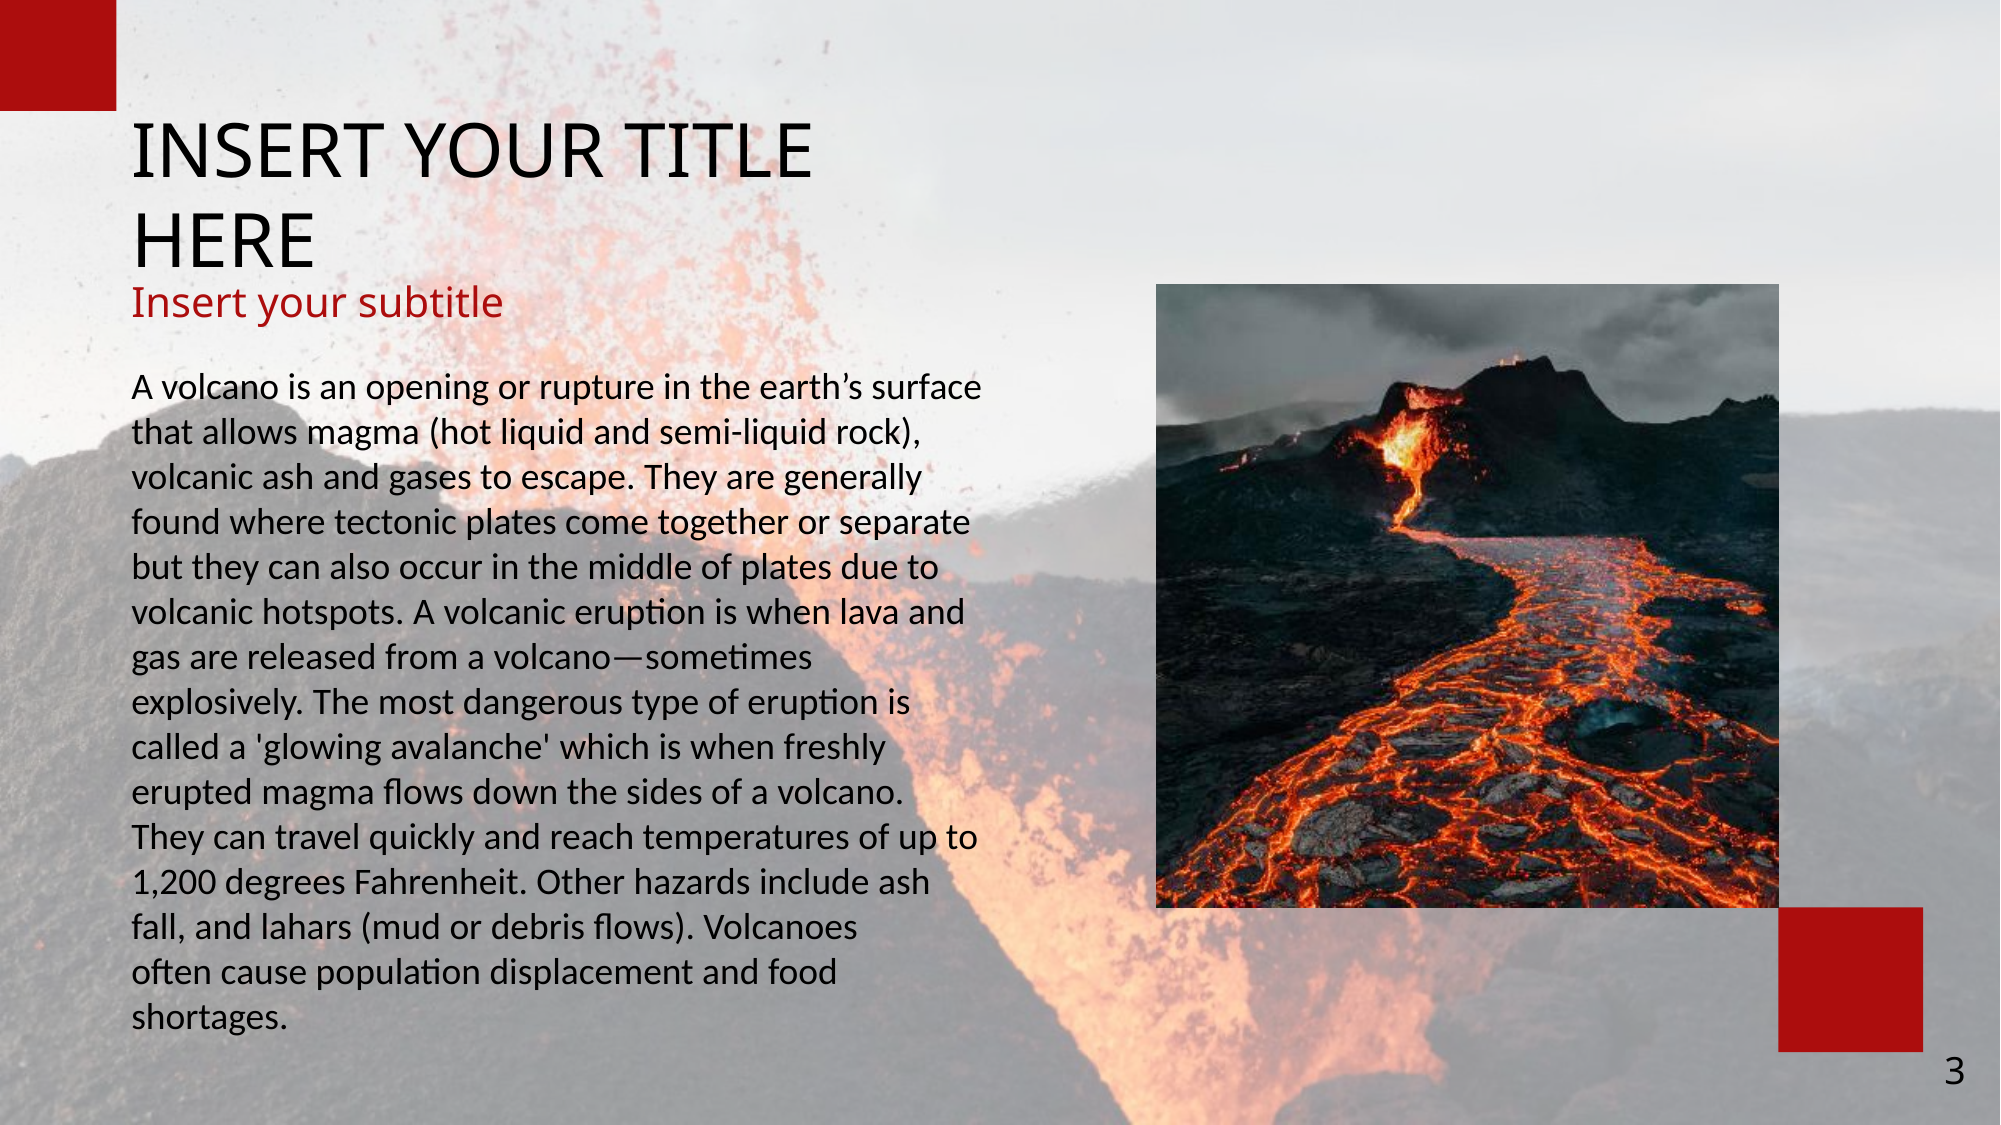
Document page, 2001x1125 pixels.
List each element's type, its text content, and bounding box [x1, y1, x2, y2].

text_box Insert your subtitle [116, 267, 1000, 333]
text_box [1777, 906, 1924, 1053]
text_box A volcano is an opening or rupture in the earth’s surface that allows magma (hot liquid and semi-liquid rock), volcanic ash and gases to escape. They are generally found where tectonic plates come together or separate but they can also occur in the middle of plates due to volcanic hotspots. A volcanic eruption is when lava and gas are released from a volcano—sometimes explosively. The most dangerous type of eruption is called a 'glowing avalanche' which is when freshly erupted magma flows down the sides of a volcano. They can travel quickly and reach temperatures of up to 1,200 degrees Fahrenheit. Other hazards include ash fall, and lahars (mud or debris flows). Volcanoes often cause population displacement and food shortages. [116, 354, 1000, 1045]
text_box [0, 0, 117, 112]
text_box 3 [1929, 1042, 2000, 1103]
text_box INSERT YOUR TITLE HERE [116, 94, 1000, 267]
picture [1156, 284, 1779, 908]
